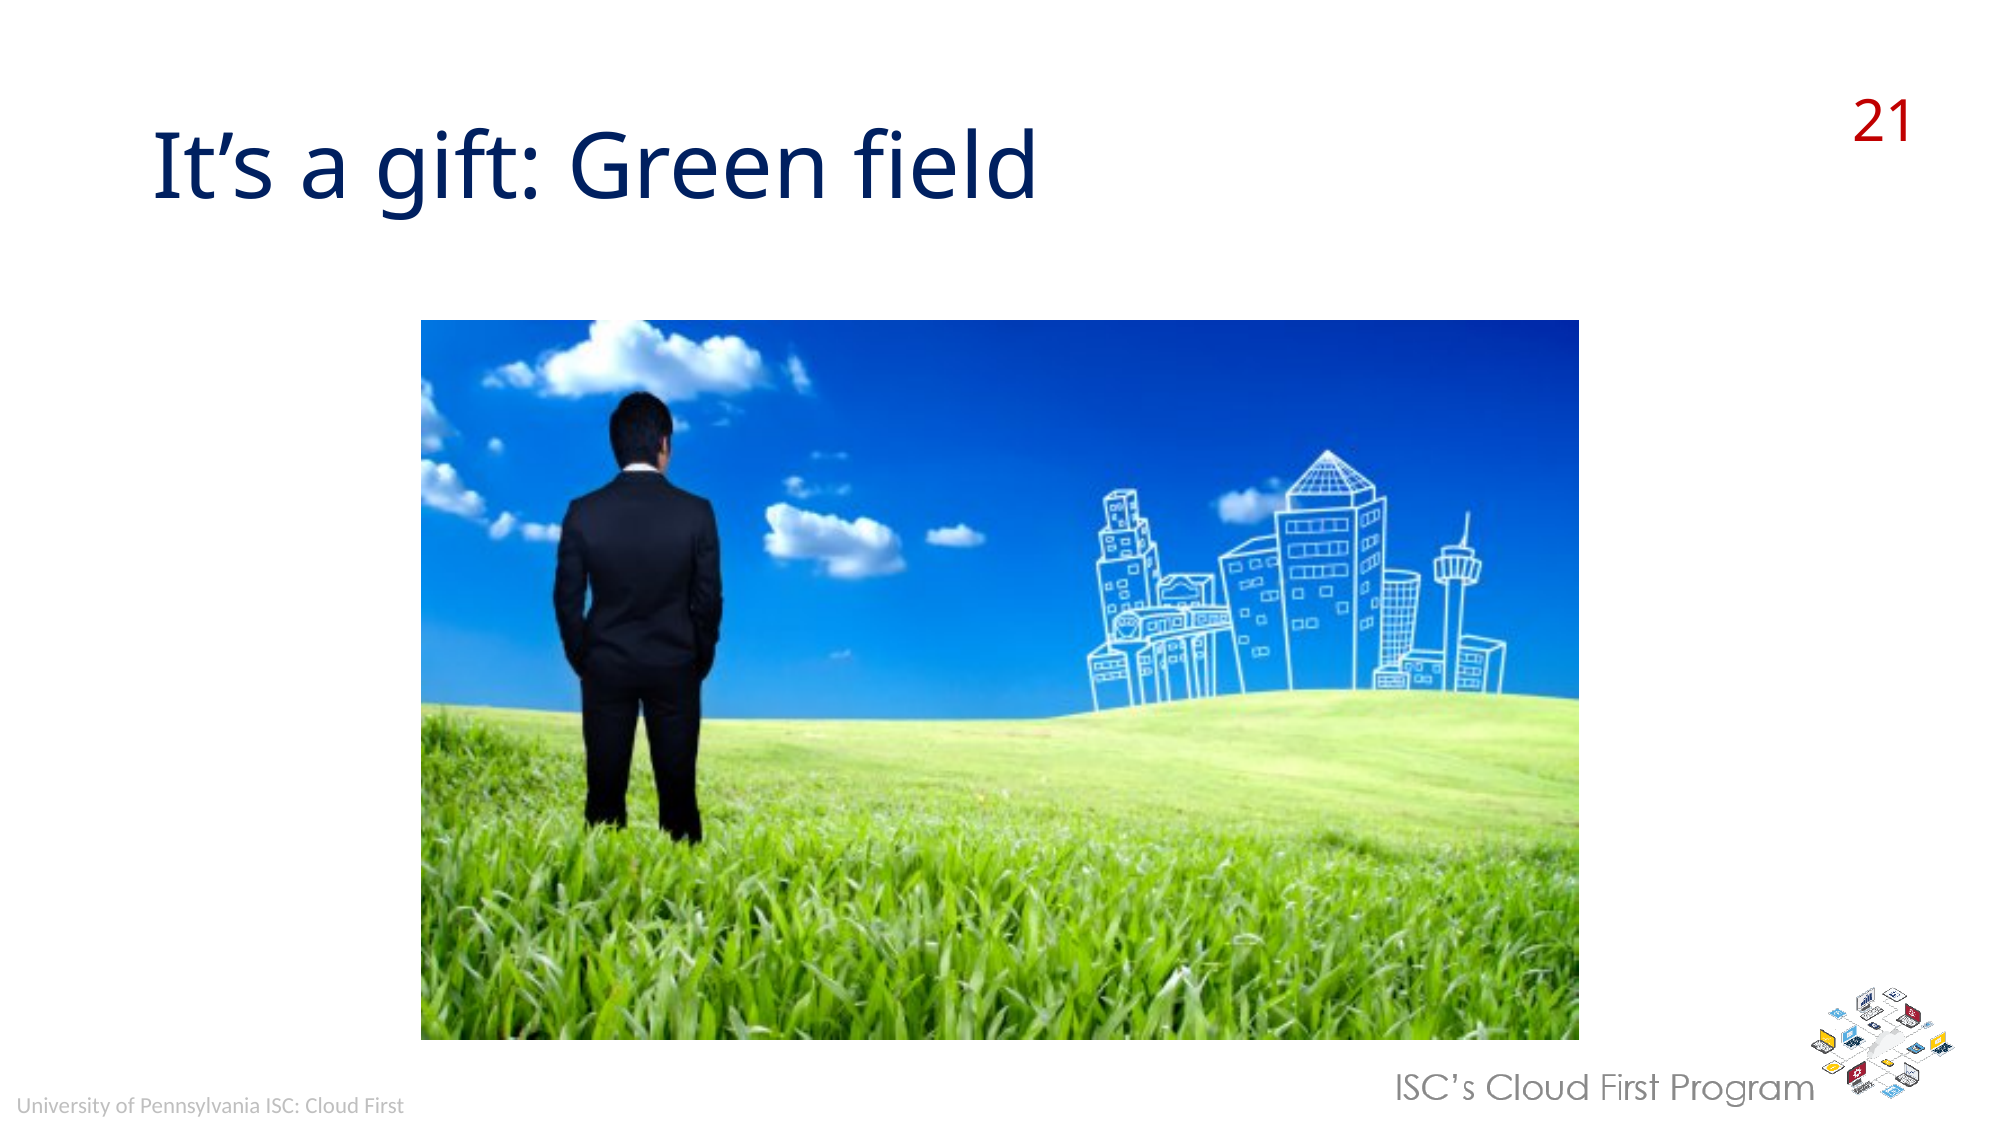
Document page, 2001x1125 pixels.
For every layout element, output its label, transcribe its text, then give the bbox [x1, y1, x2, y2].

picture [1373, 980, 1961, 1125]
title It’s a gift: Green field [137, 59, 1863, 278]
picture [421, 320, 1579, 1040]
